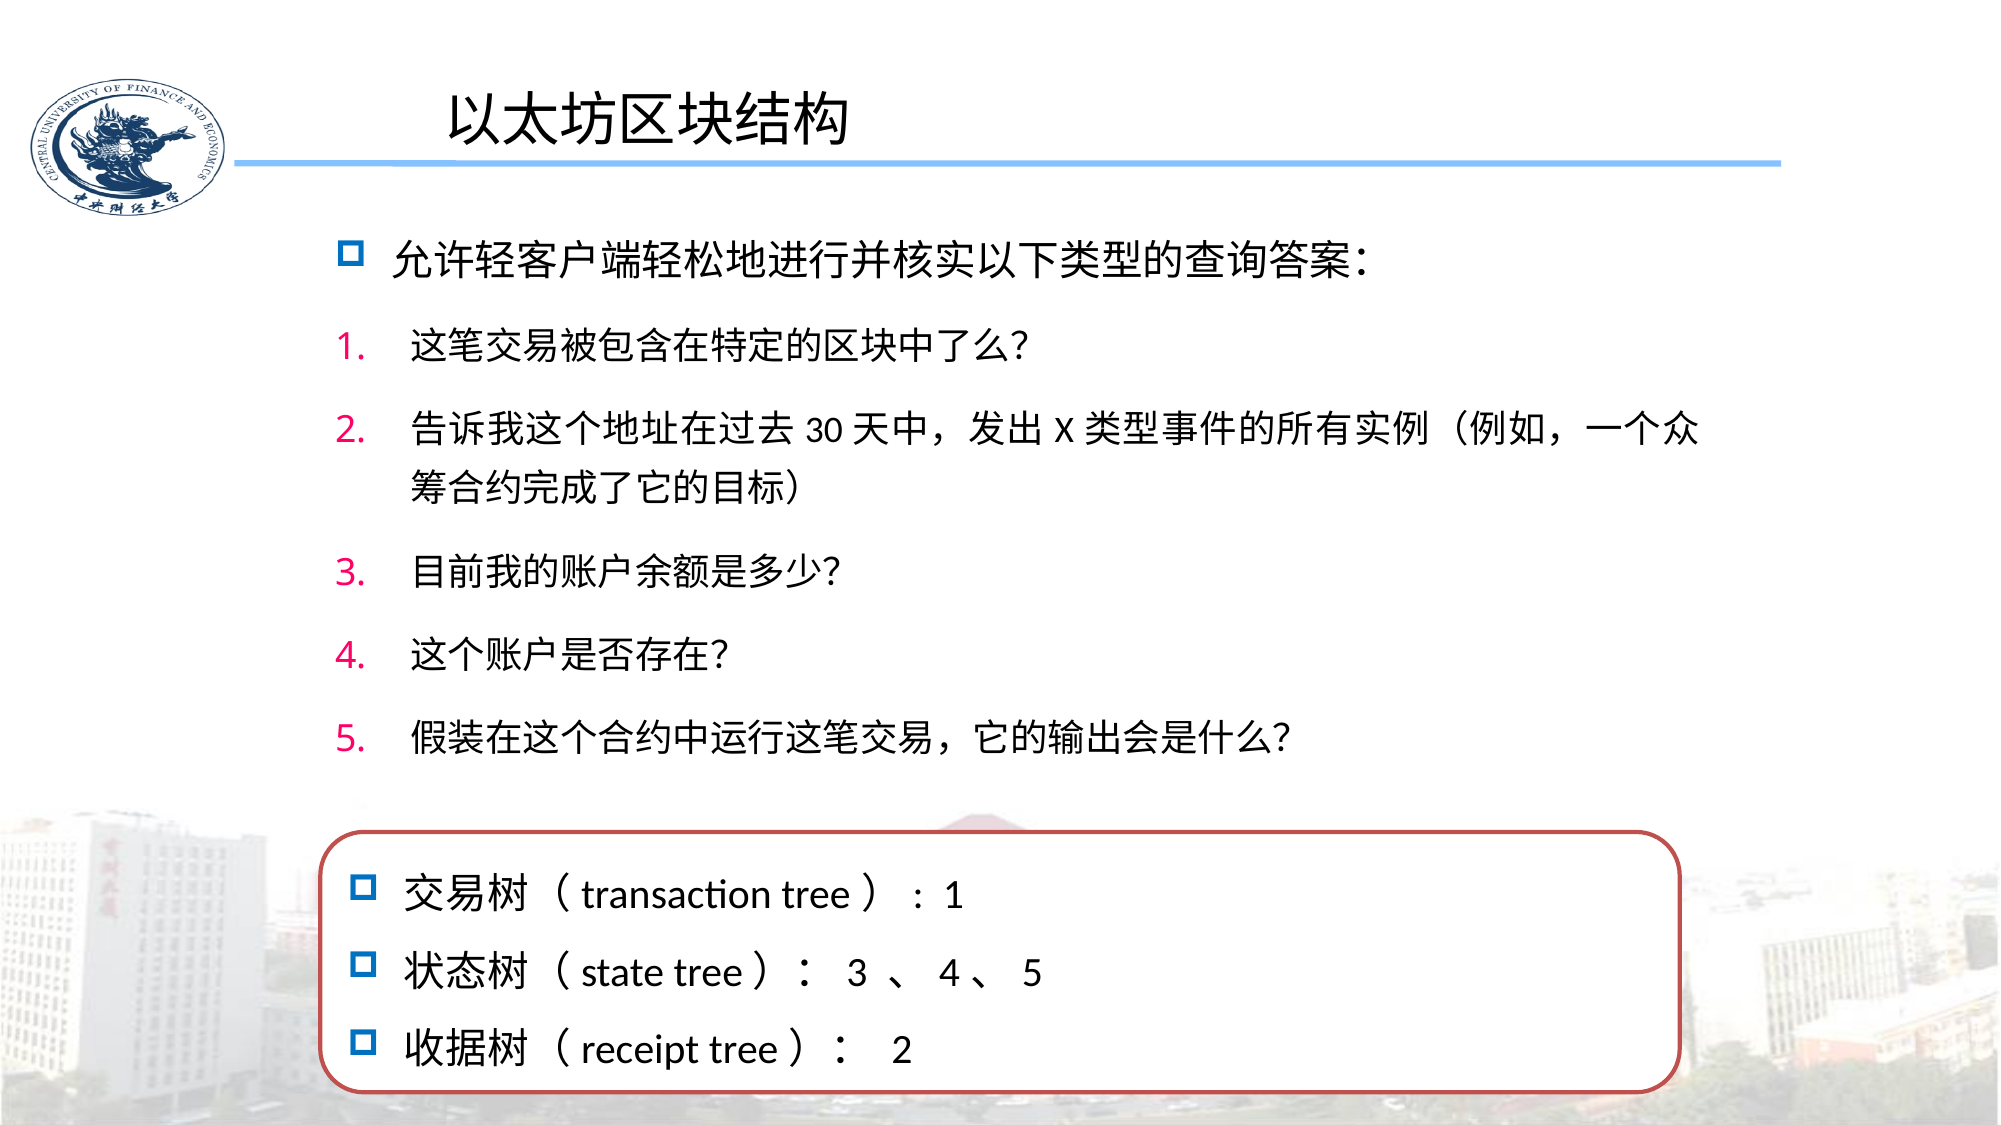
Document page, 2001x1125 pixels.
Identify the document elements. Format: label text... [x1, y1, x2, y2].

text_box 交易树（transaction tree）: 1 状态树（state tree）：3 、4、5 收据树（receipt tree）： 2 [318, 829, 1682, 1095]
text_box 允许轻客户端轻松地进行并核实以下类型的查询答案： 这笔交易被包含在特定的区块中了么？ 告诉我这个地址在过去30天中，发出X类型事件的所有实例（例如，一个众筹合约完成了它的目标） 目前我的账户余额是多少？ 这个账户是否存在？ 假装在这个合约中运行这笔交易，它的输出会是什么？ [320, 210, 1715, 821]
text_box 以太坊区块结构 [428, 75, 866, 160]
picture [0, 46, 266, 246]
picture [0, 785, 2000, 1125]
